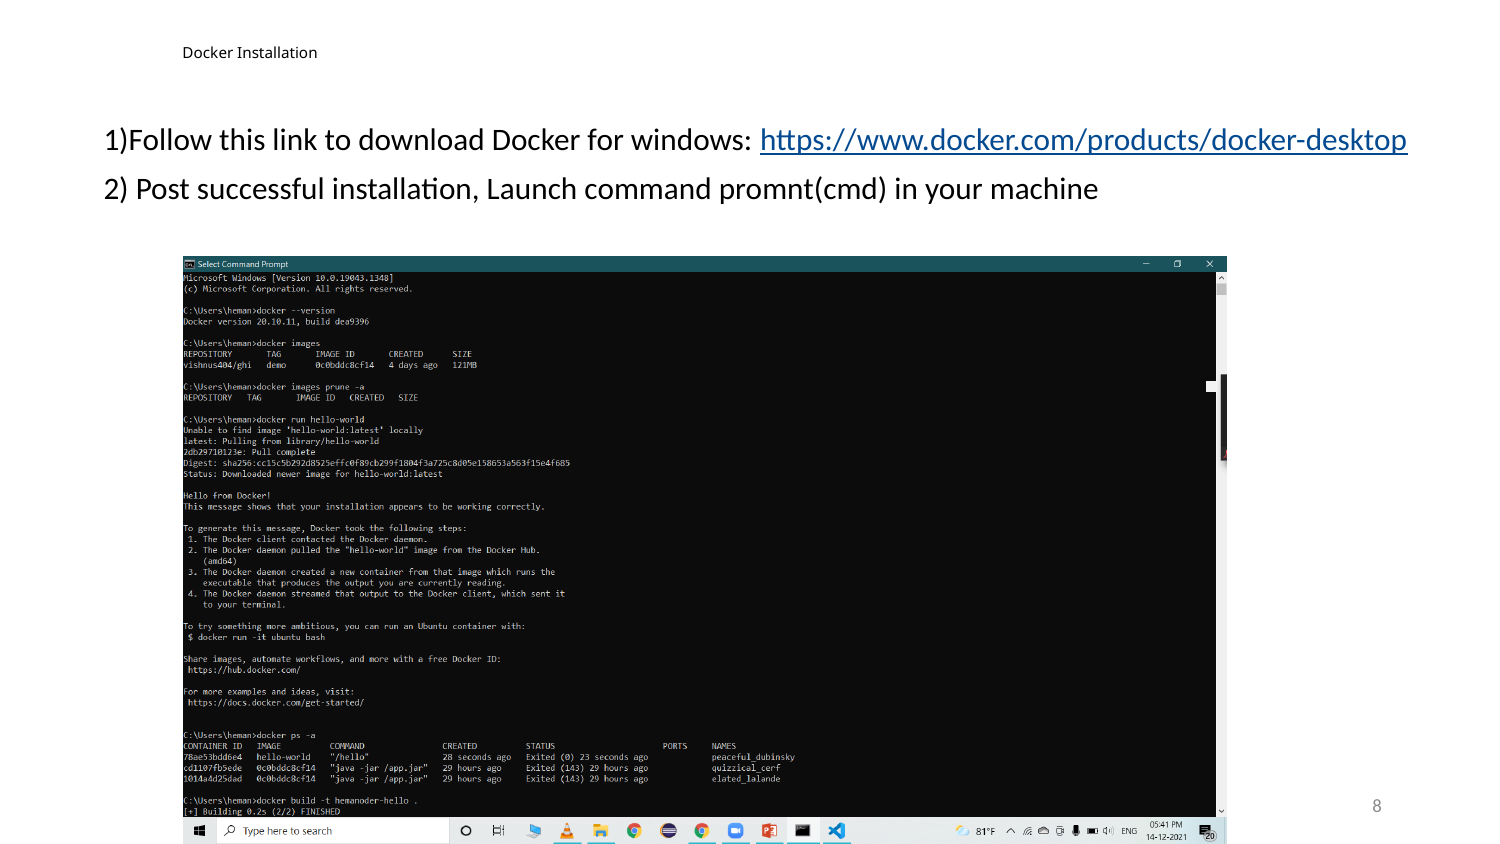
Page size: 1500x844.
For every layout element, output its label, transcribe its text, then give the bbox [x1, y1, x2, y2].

list 1)Follow this link to download Docker for windows: https://www.docker.com/products/docker-desktop 2) Post successful installation, Launch command promnt(cmd) in your machine [88, 116, 1500, 257]
title Docker Installation [167, 37, 1332, 70]
picture [183, 256, 1227, 844]
slide_number 8 [1227, 782, 1397, 827]
